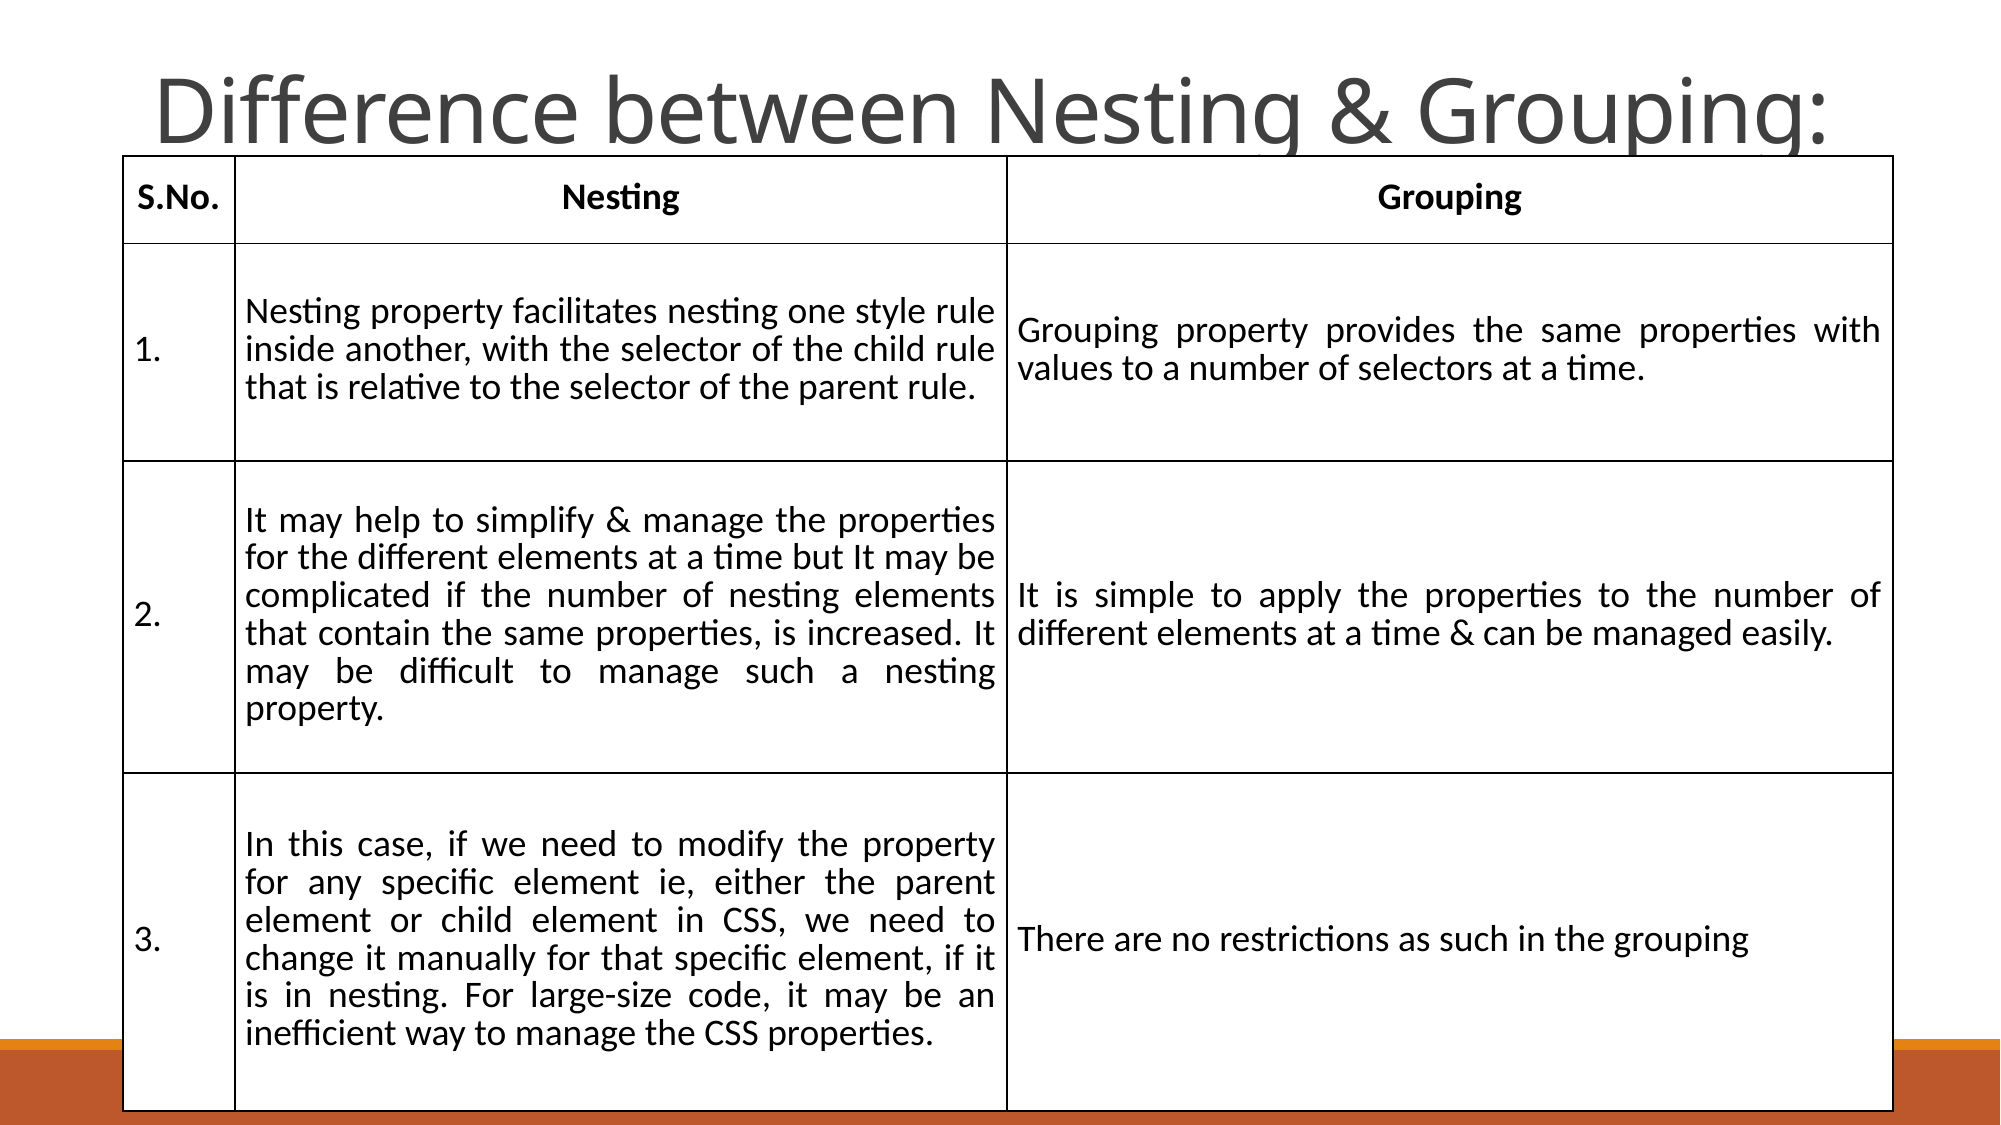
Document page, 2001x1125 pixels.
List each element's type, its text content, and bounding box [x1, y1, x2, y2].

table_cell It may help to simplify & manage the properties for the different elements at a time but It may be complicated if the number of nesting elements that contain the same properties, is increased. It may be difficult to manage such a nesting property. [236, 462, 1006, 772]
table_header Grouping [1008, 157, 1892, 243]
table_header S.No. [124, 157, 234, 243]
table_cell Grouping property provides the same properties with values to a number of selectors at a time. [1008, 244, 1892, 460]
table_cell Nesting property facilitates nesting one style rule inside another, with the selector of the child rule that is relative to the selector of the parent rule. [236, 244, 1006, 460]
table_cell It is simple to apply the properties to the number of different elements at a time & can be managed easily. [1008, 462, 1892, 772]
table_header Nesting [236, 157, 1006, 243]
table_cell In this case, if we need to modify the property for any specific element ie, either the parent element or child element in CSS, we need to change it manually for that specific element, if it is in nesting. For large-size code, it may be an inefficient way to manage the CSS properties. [236, 774, 1006, 1110]
table_cell 1. [124, 244, 234, 460]
table_cell 3. [124, 774, 234, 1110]
table_cell 2. [124, 462, 234, 772]
table_cell There are no restrictions as such in the grouping [1008, 774, 1892, 1110]
title Difference between Nesting & Grouping: [137, 59, 1863, 155]
